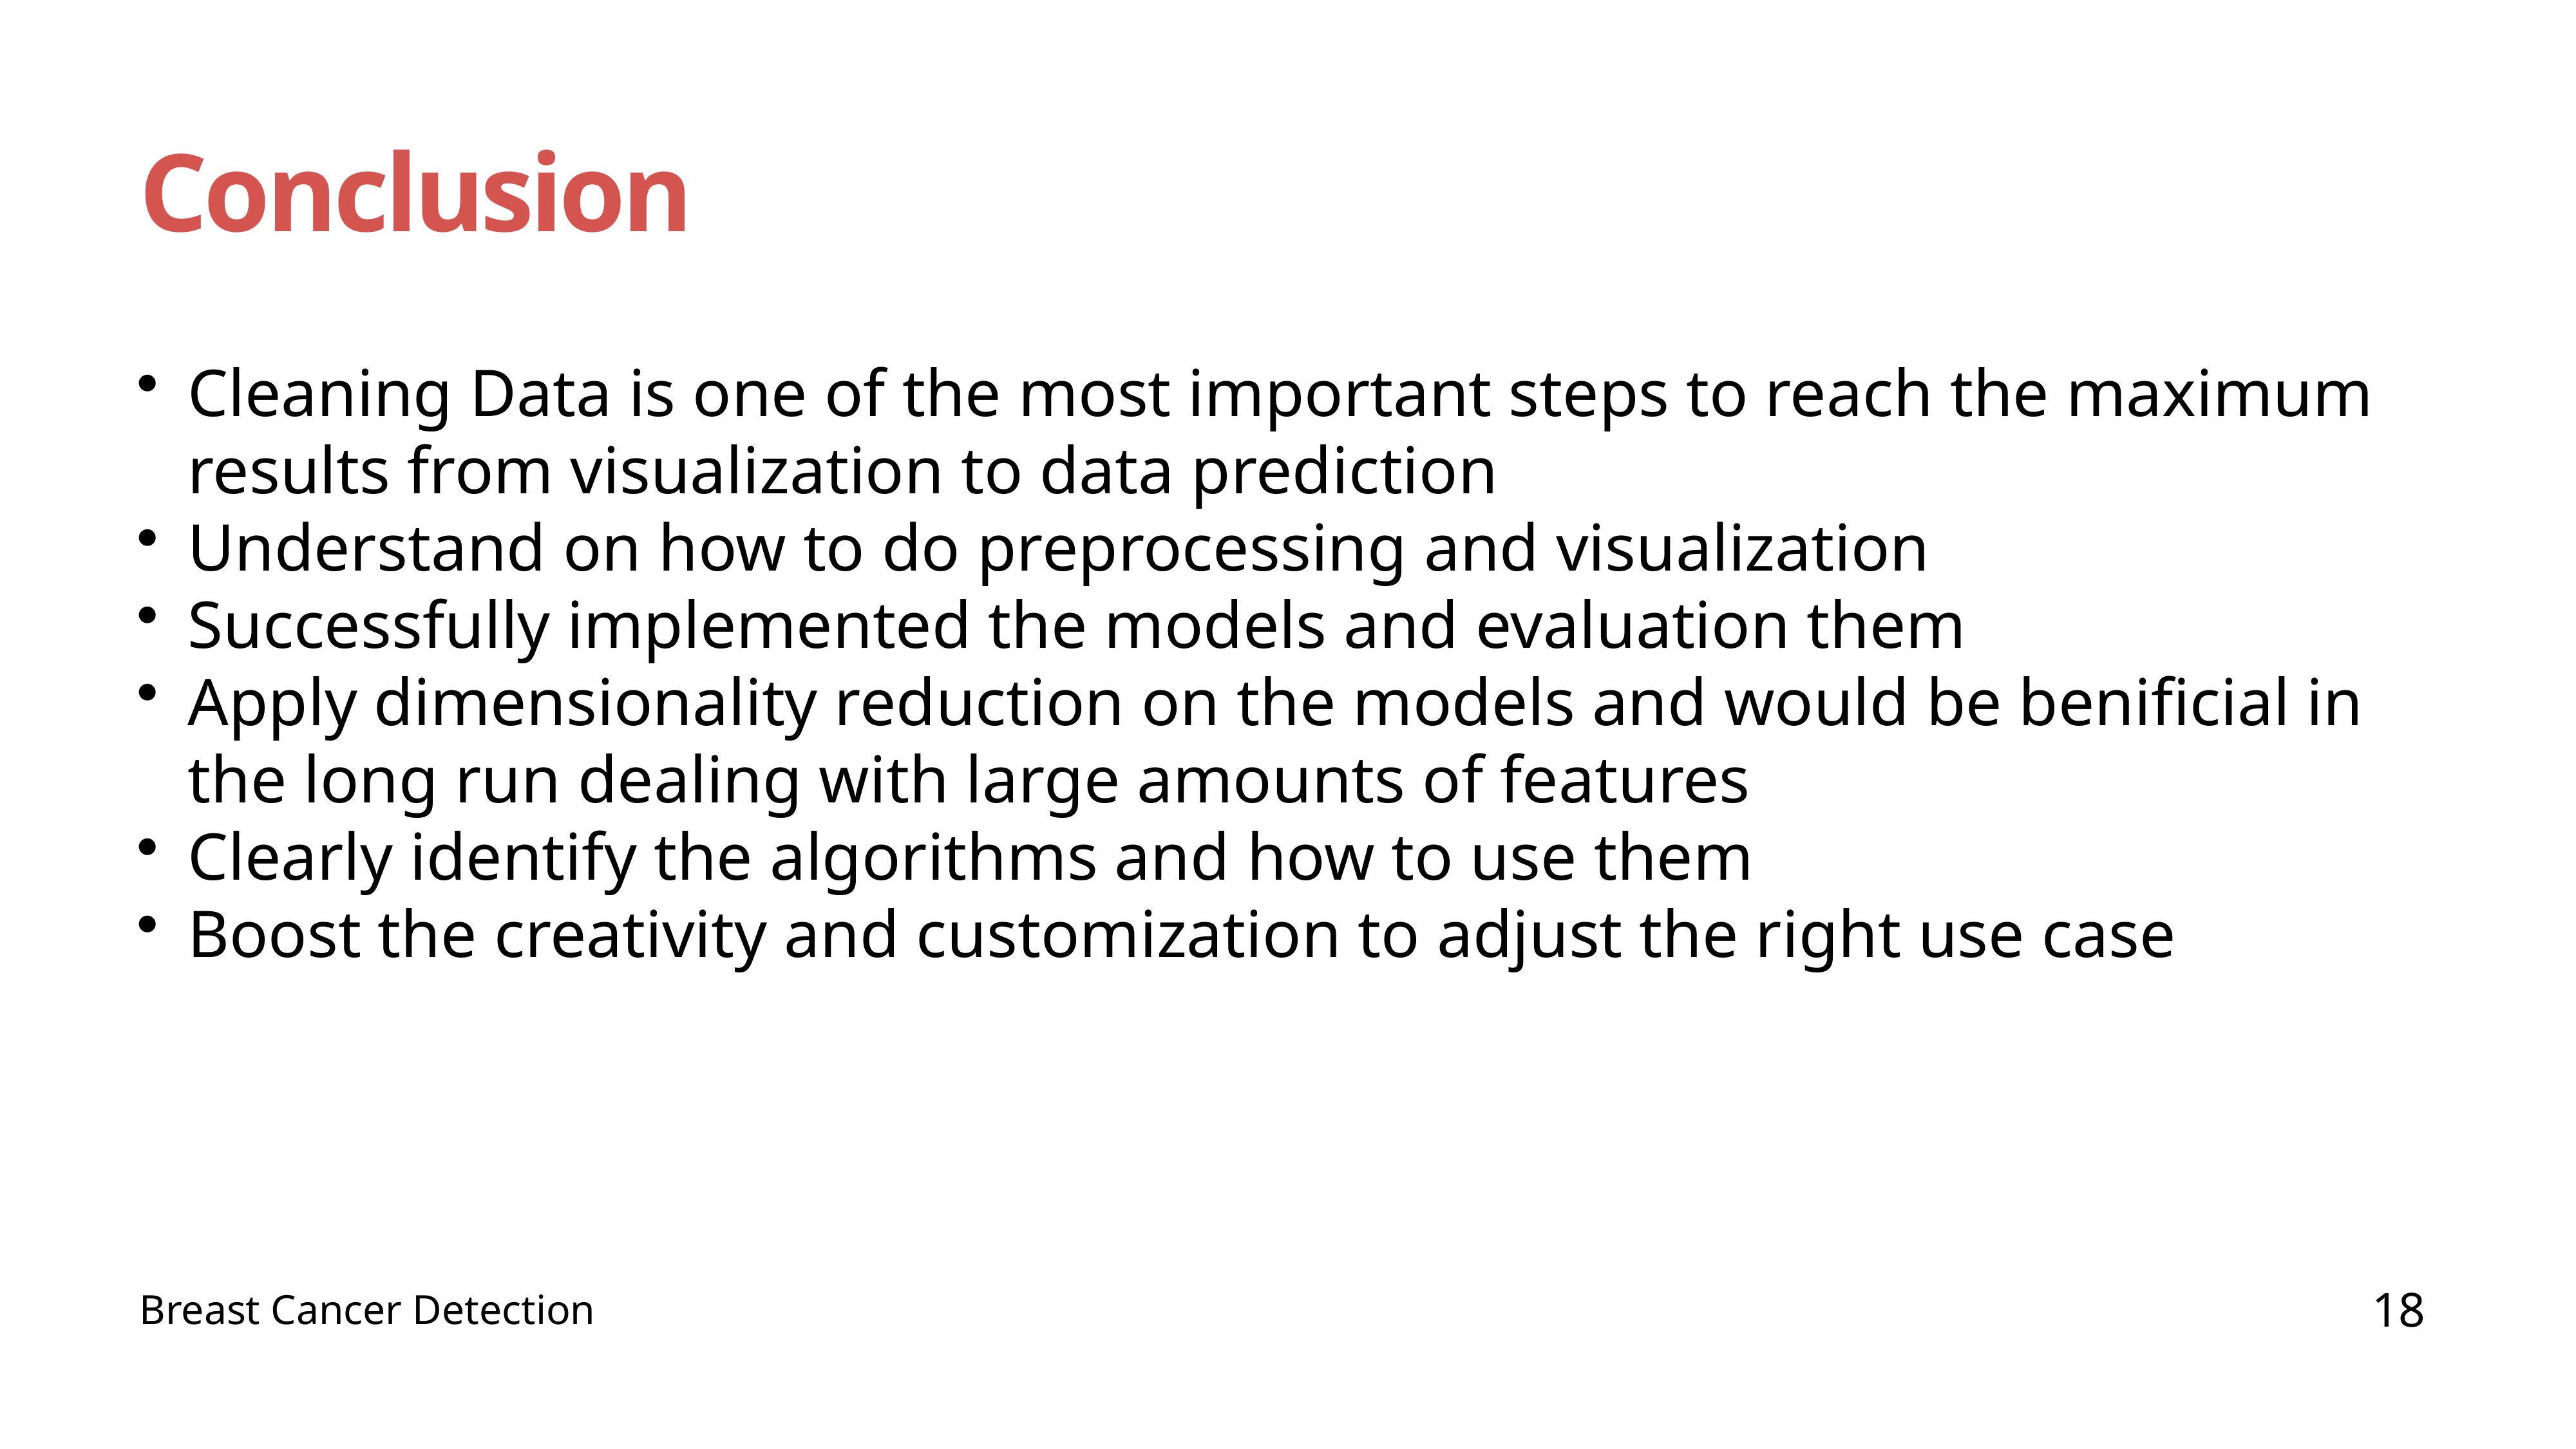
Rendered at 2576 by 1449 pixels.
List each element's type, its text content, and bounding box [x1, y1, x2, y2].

text_box 18 [2361, 1274, 2431, 1342]
text_box Cleaning Data is one of the most important steps to reach the maximum results from visualization to data prediction Understand on how to do preprocessing and visualization Successfully implemented the models and evaluation them Apply dimensionality reduction on the models and would be benificial in the long run dealing with large amounts of features Clearly identify the algorithms and how to use them Boost the creativity and customization to adjust the right use case [131, 346, 2445, 976]
text_box Breast Cancer Detection [134, 1278, 1154, 1338]
text_box Conclusion [134, 97, 1701, 261]
